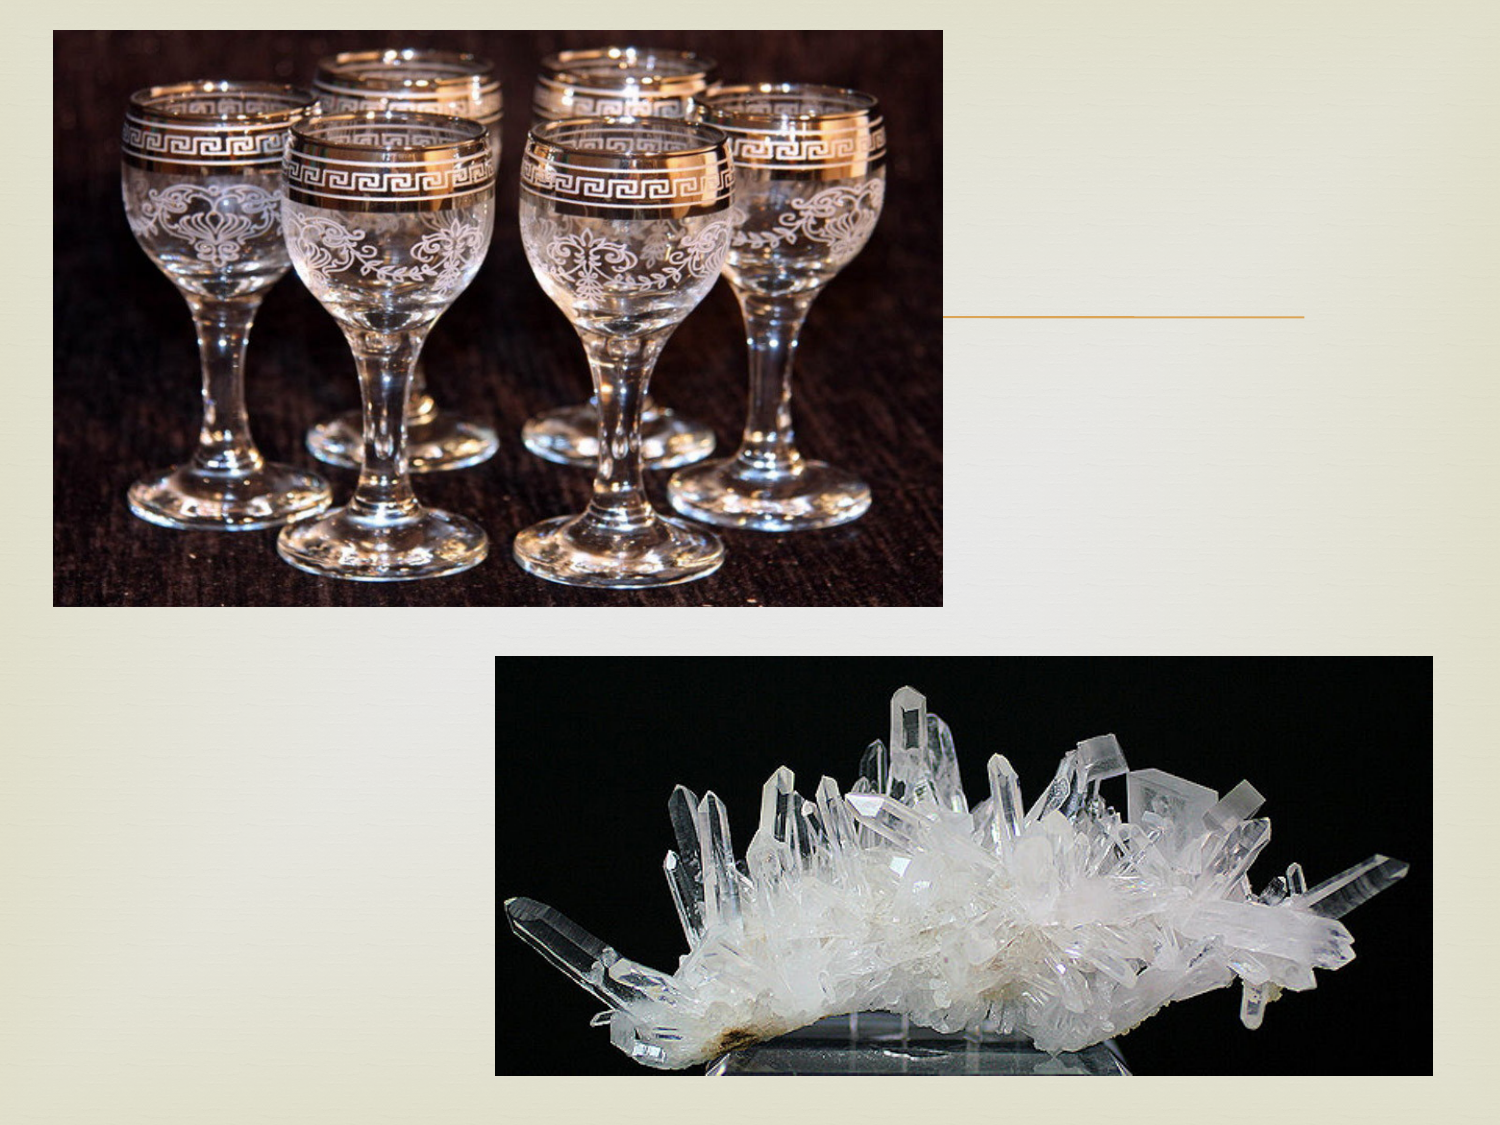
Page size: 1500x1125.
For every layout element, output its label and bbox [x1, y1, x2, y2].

picture [52, 30, 944, 608]
picture [494, 656, 1433, 1077]
